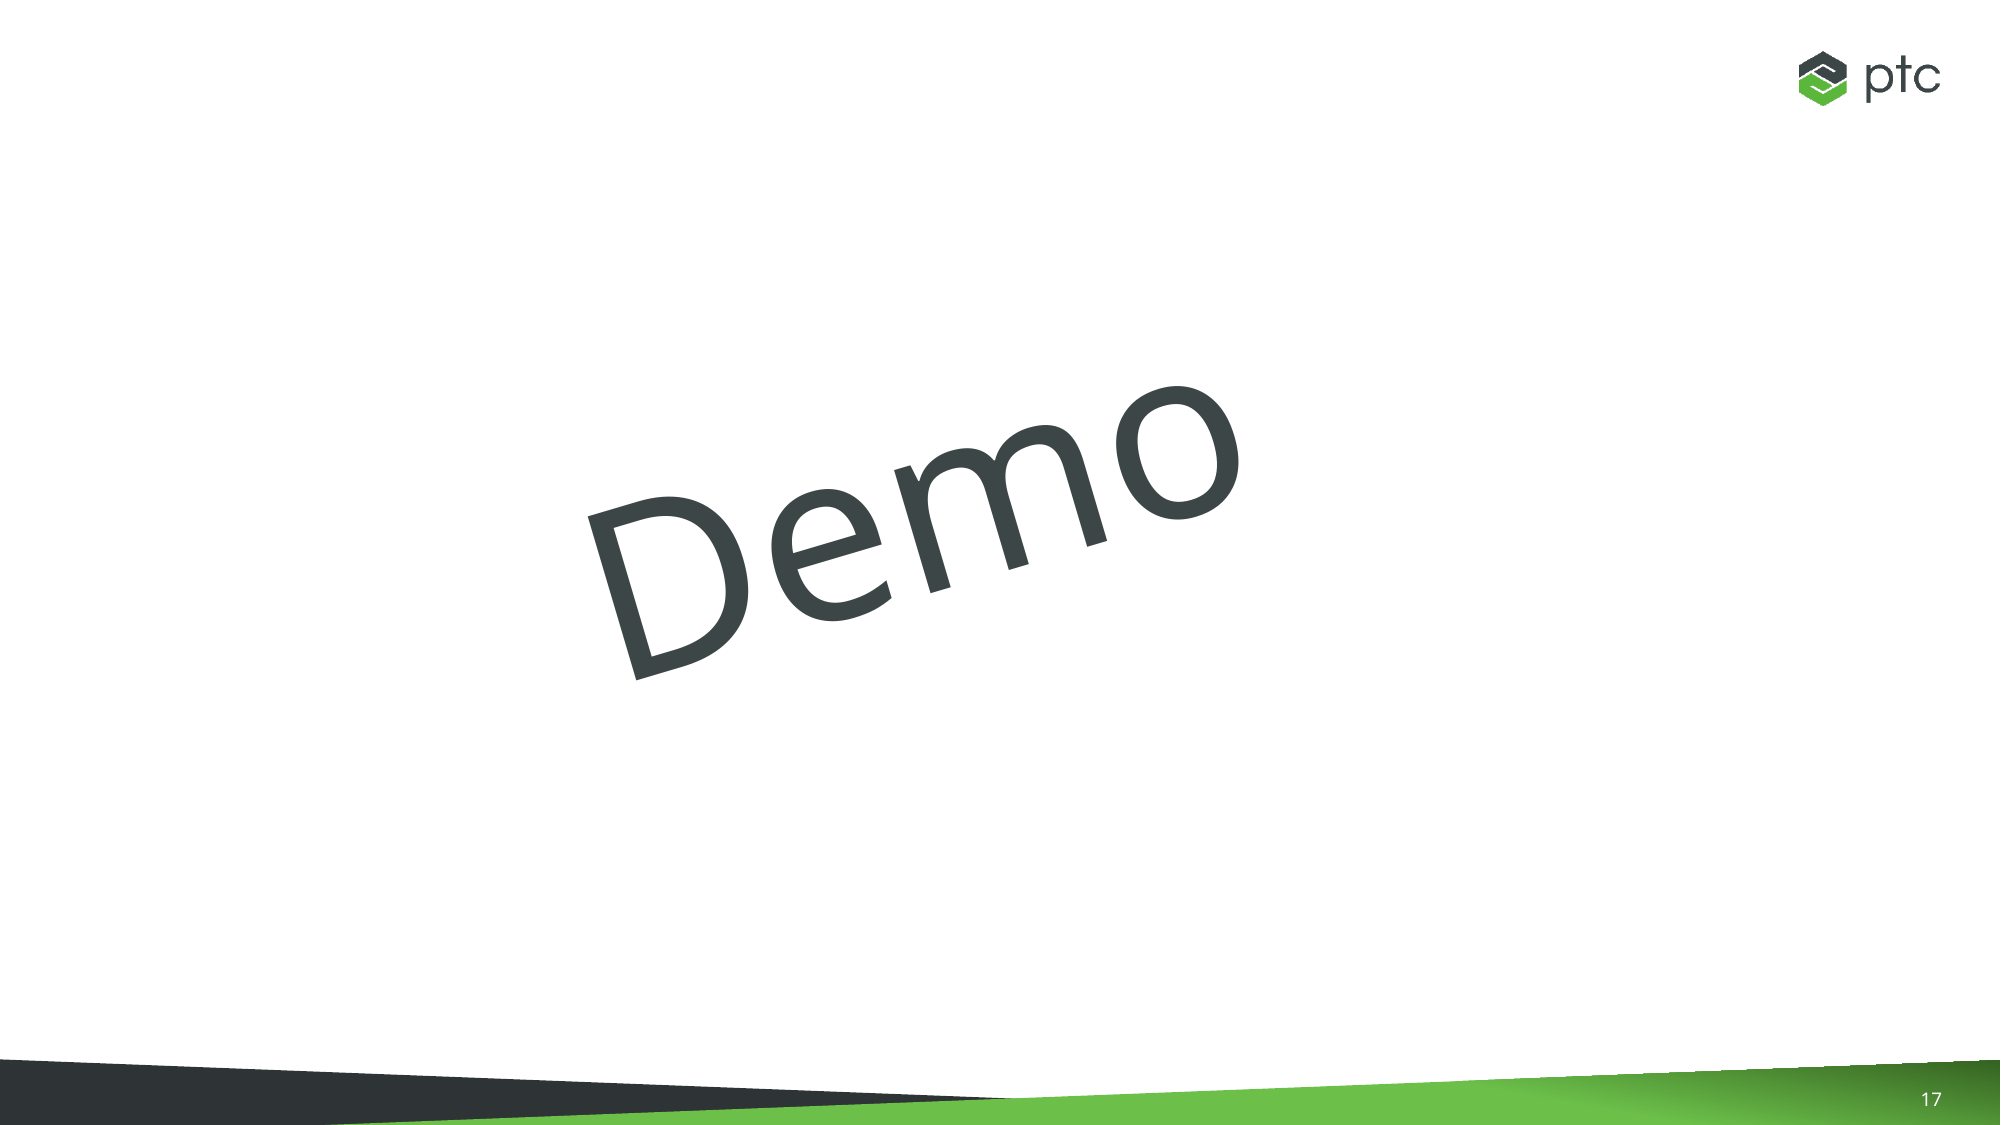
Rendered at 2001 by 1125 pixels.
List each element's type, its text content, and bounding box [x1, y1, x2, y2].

picture [1799, 51, 1940, 106]
text_box Demo [539, 260, 1373, 738]
